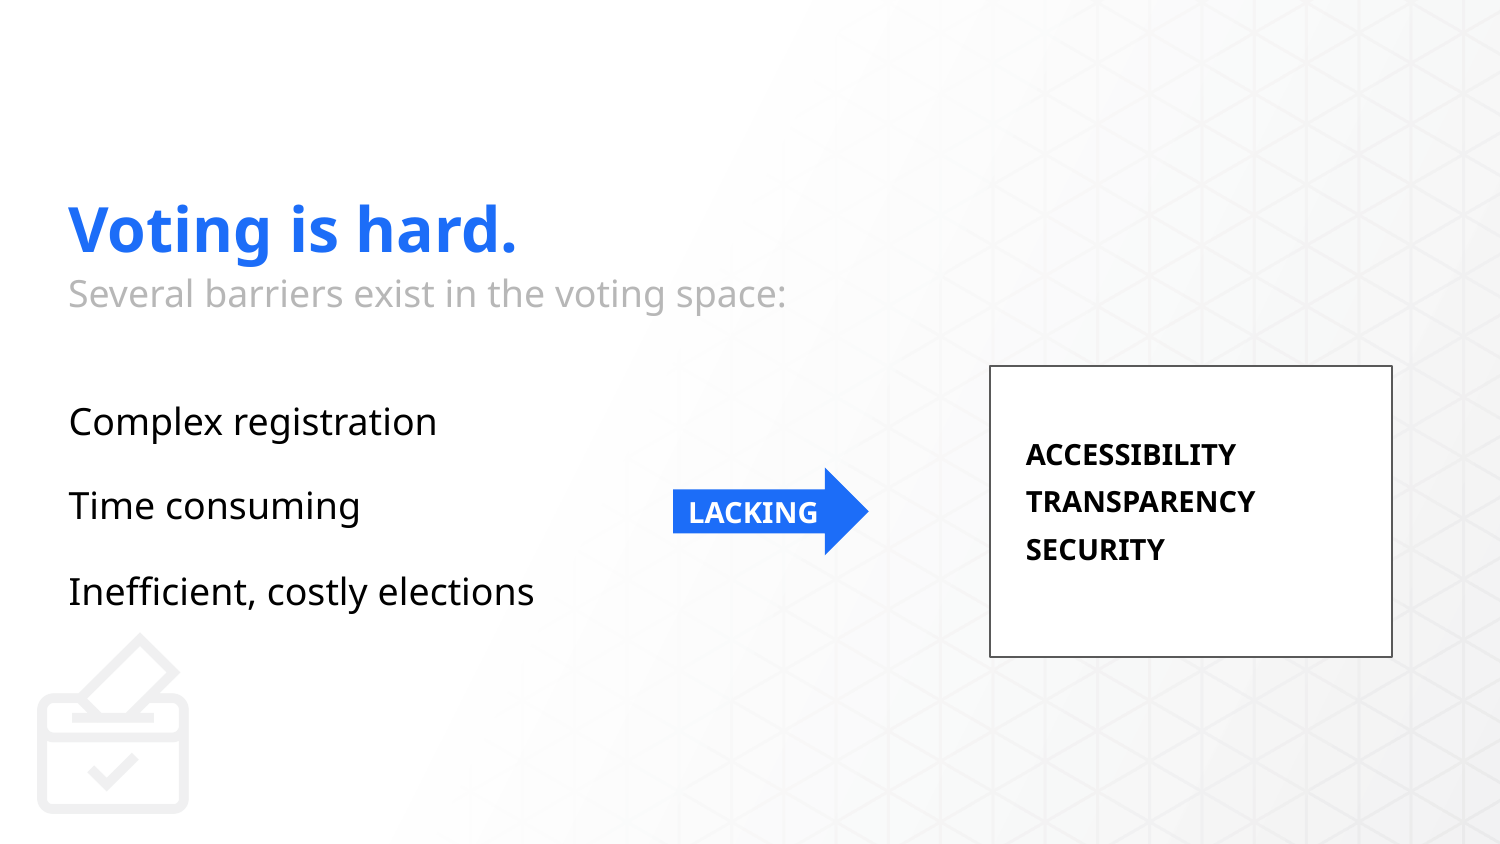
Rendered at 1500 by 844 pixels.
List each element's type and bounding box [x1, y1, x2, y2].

text_box [989, 302, 1472, 700]
picture [0, 0, 1500, 844]
